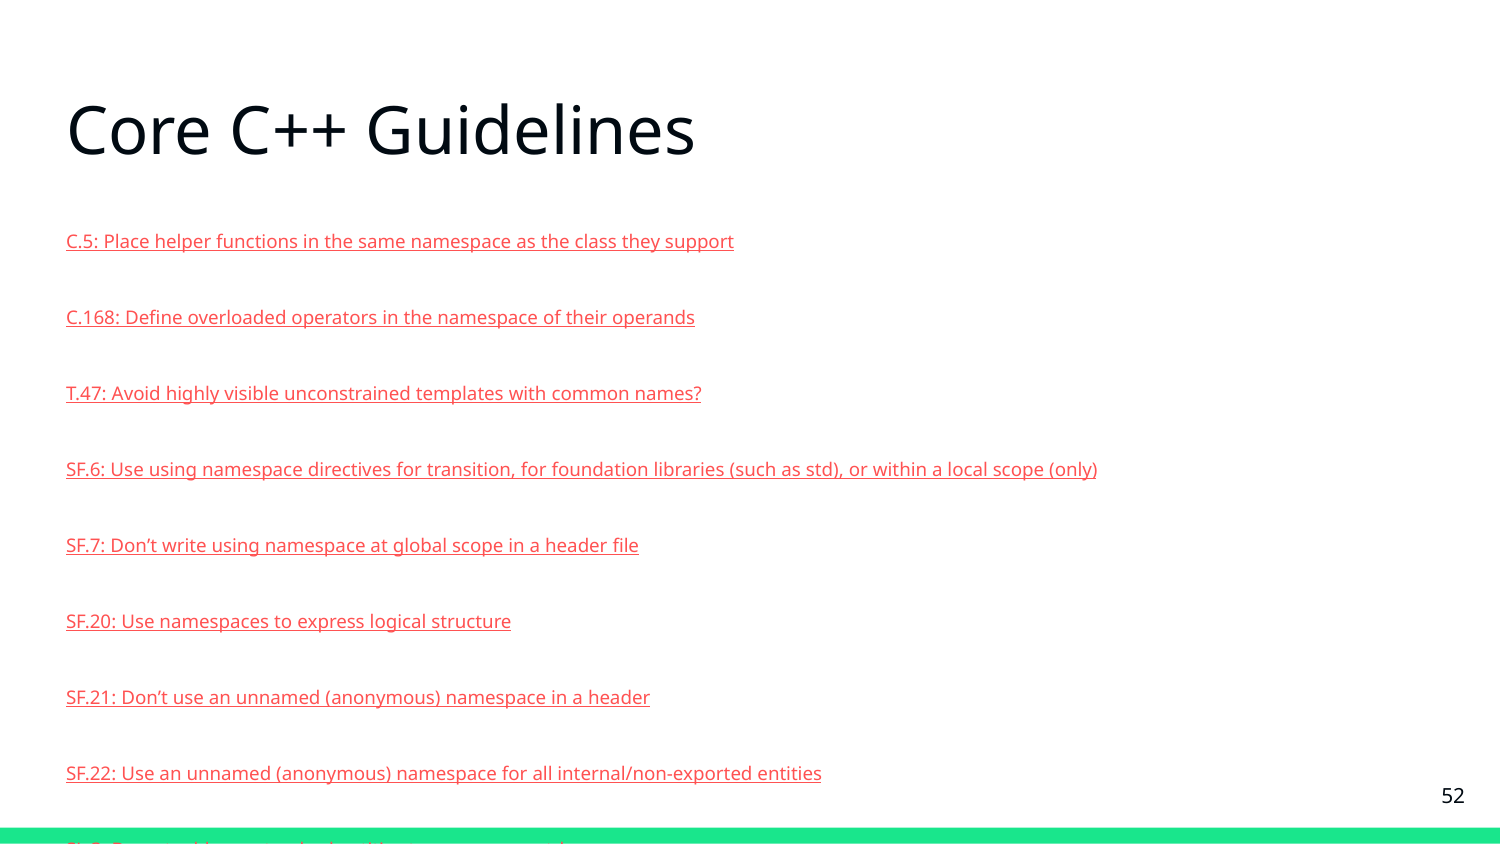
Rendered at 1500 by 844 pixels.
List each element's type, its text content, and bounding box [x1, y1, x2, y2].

slide_number ‹#› [1389, 764, 1480, 830]
list C.5: Place helper functions in the same namespace as the class they support C.168: Define overloaded operators in the namespace of their operands T.47: Avoid highly visible unconstrained templates with common names? SF.6: Use using namespace directives for transition, for foundation libraries (such as std), or within a local scope (only) SF.7: Don’t write using namespace at global scope in a header file SF.20: Use namespaces to express logical structure SF.21: Don’t use an unnamed (anonymous) namespace in a header SF.22: Use an unnamed (anonymous) namespace for all internal/non-exported entities SL.3: Do not add non-standard entities to namespace std [51, 189, 1449, 750]
title Core C++ Guidelines [51, 72, 1449, 167]
